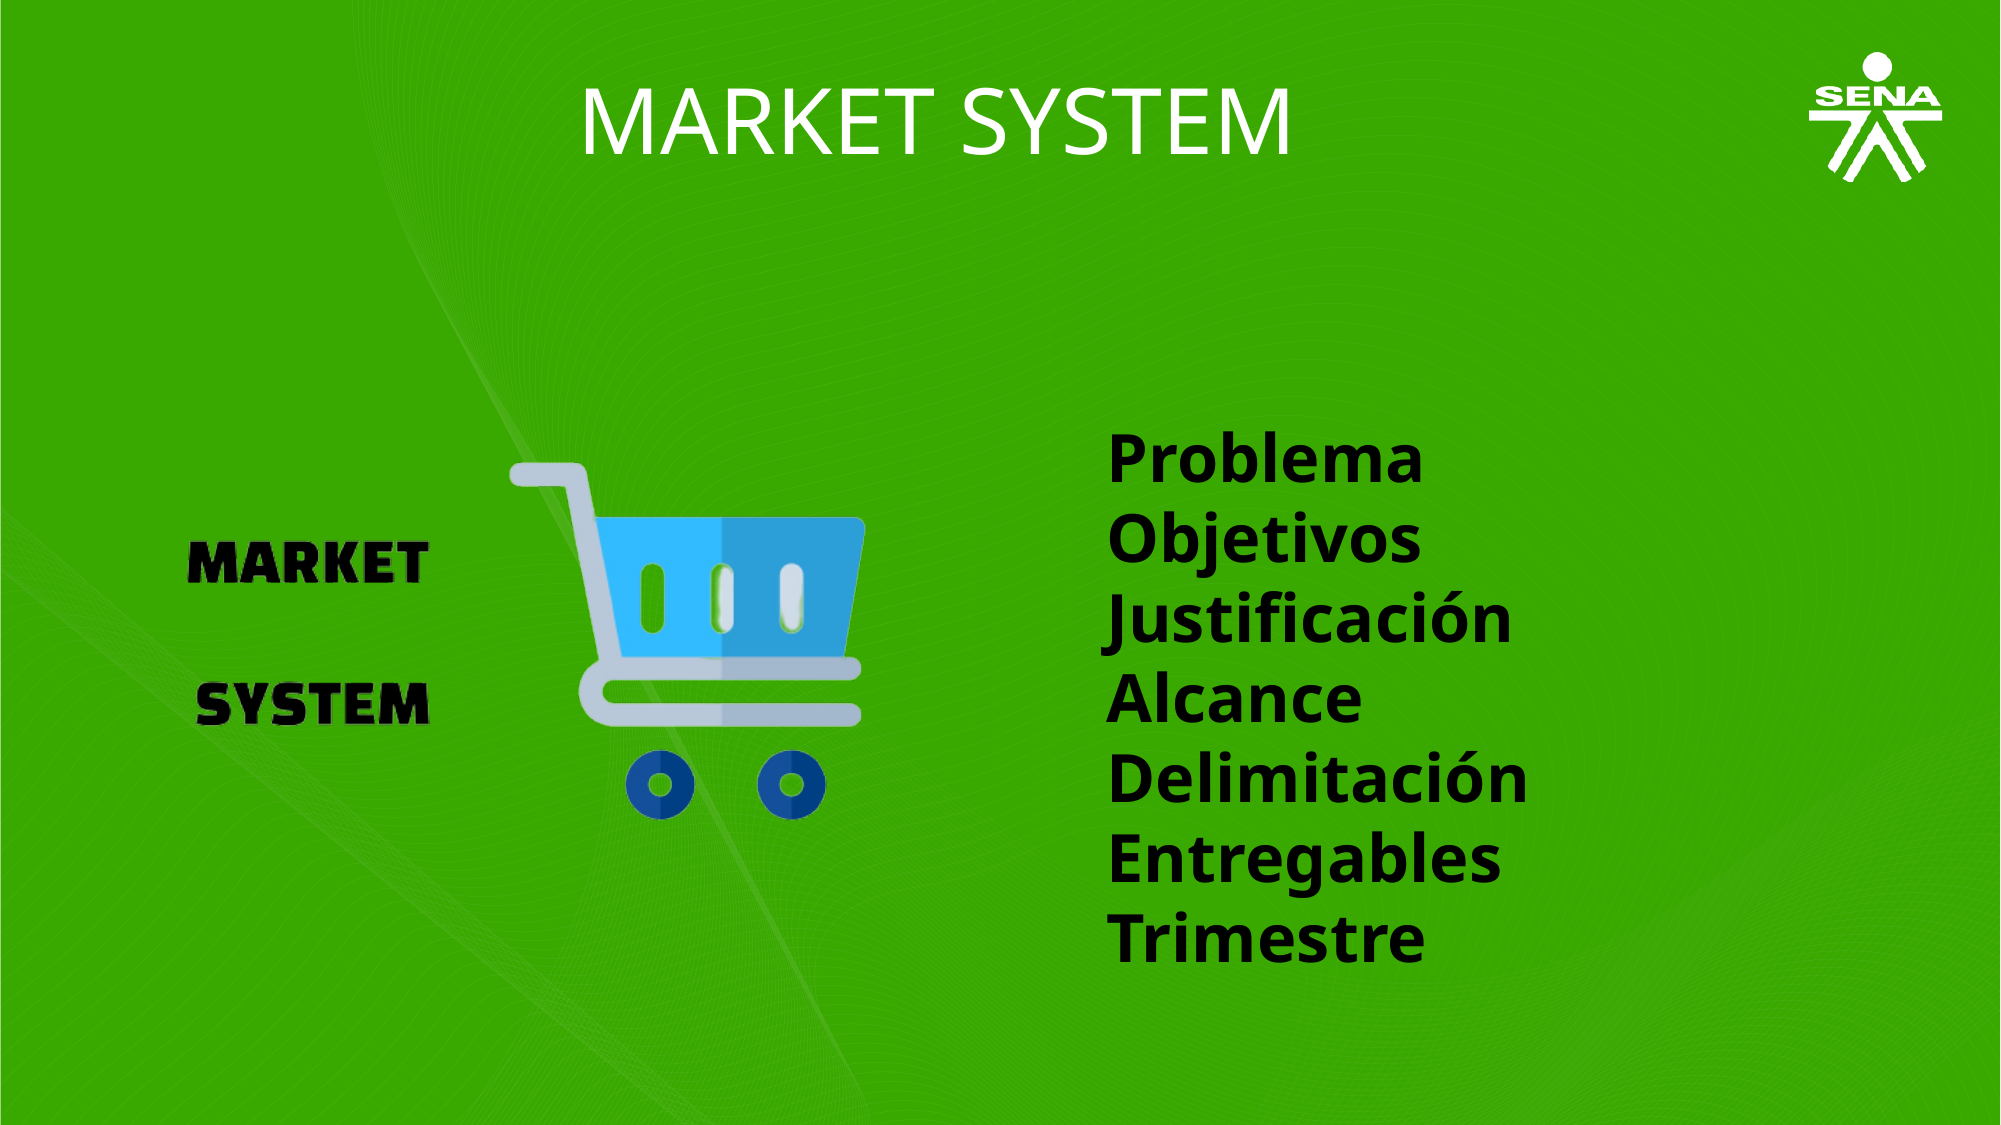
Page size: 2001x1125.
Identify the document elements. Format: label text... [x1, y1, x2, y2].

text_box MARKET SYSTEM [74, 68, 1800, 190]
picture [0, 0, 2001, 1125]
text_box Problema Objetivos Justificación Alcance Delimitación Entregables Trimestre [1091, 408, 1838, 983]
